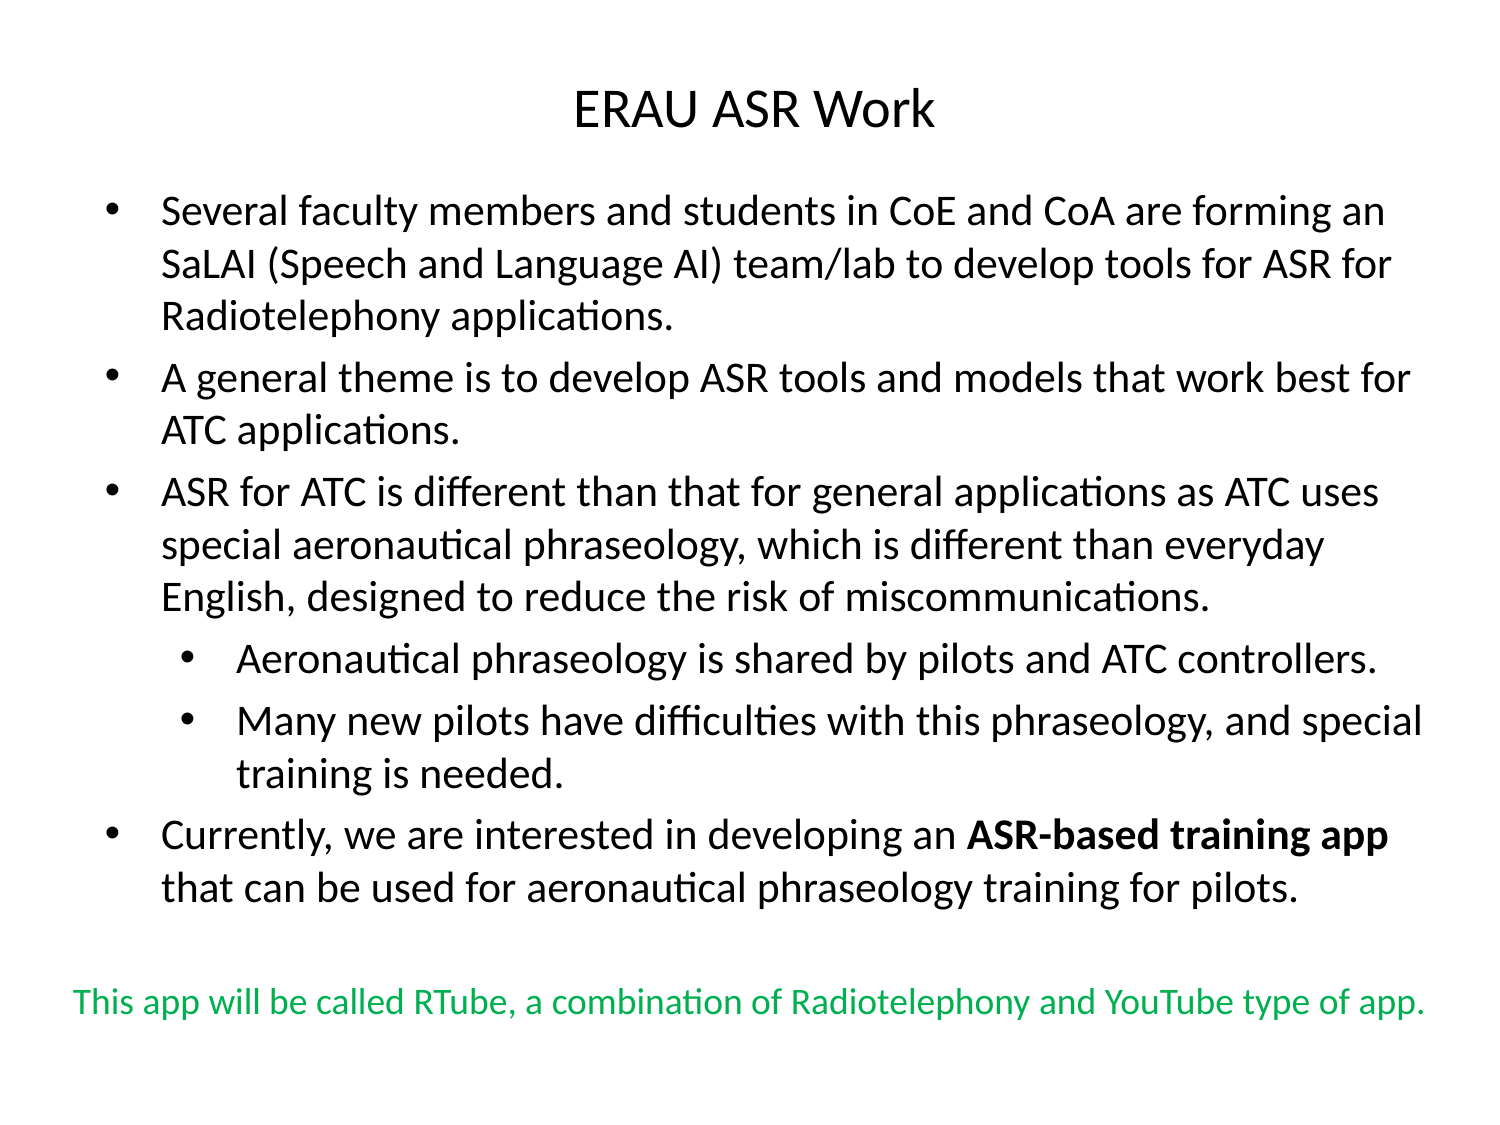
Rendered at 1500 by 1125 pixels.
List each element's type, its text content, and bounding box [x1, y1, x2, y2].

text_box This app will be called RTube, a combination of Radiotelephony and YouTube type of app. [33, 969, 1467, 1030]
text_box ERAU ASR Work [558, 64, 1020, 174]
text_box Several faculty members and students in CoE and CoA are forming an SaLAI (Speech and Language AI) team/lab to develop tools for ASR for Radiotelephony applications. A general theme is to develop ASR tools and models that work best for ATC applications. ASR for ATC is different than that for general applications as ATC uses special aeronautical phraseology, which is different than everyday English, designed to reduce the risk of miscommunications. Aeronautical phraseology is shared by pilots and ATC controllers. Many new pilots have difficulties with this phraseology, and special training is needed. Currently, we are interested in developing an ASR-based training app that can be used for aeronautical phraseology training for pilots. [90, 174, 1454, 919]
